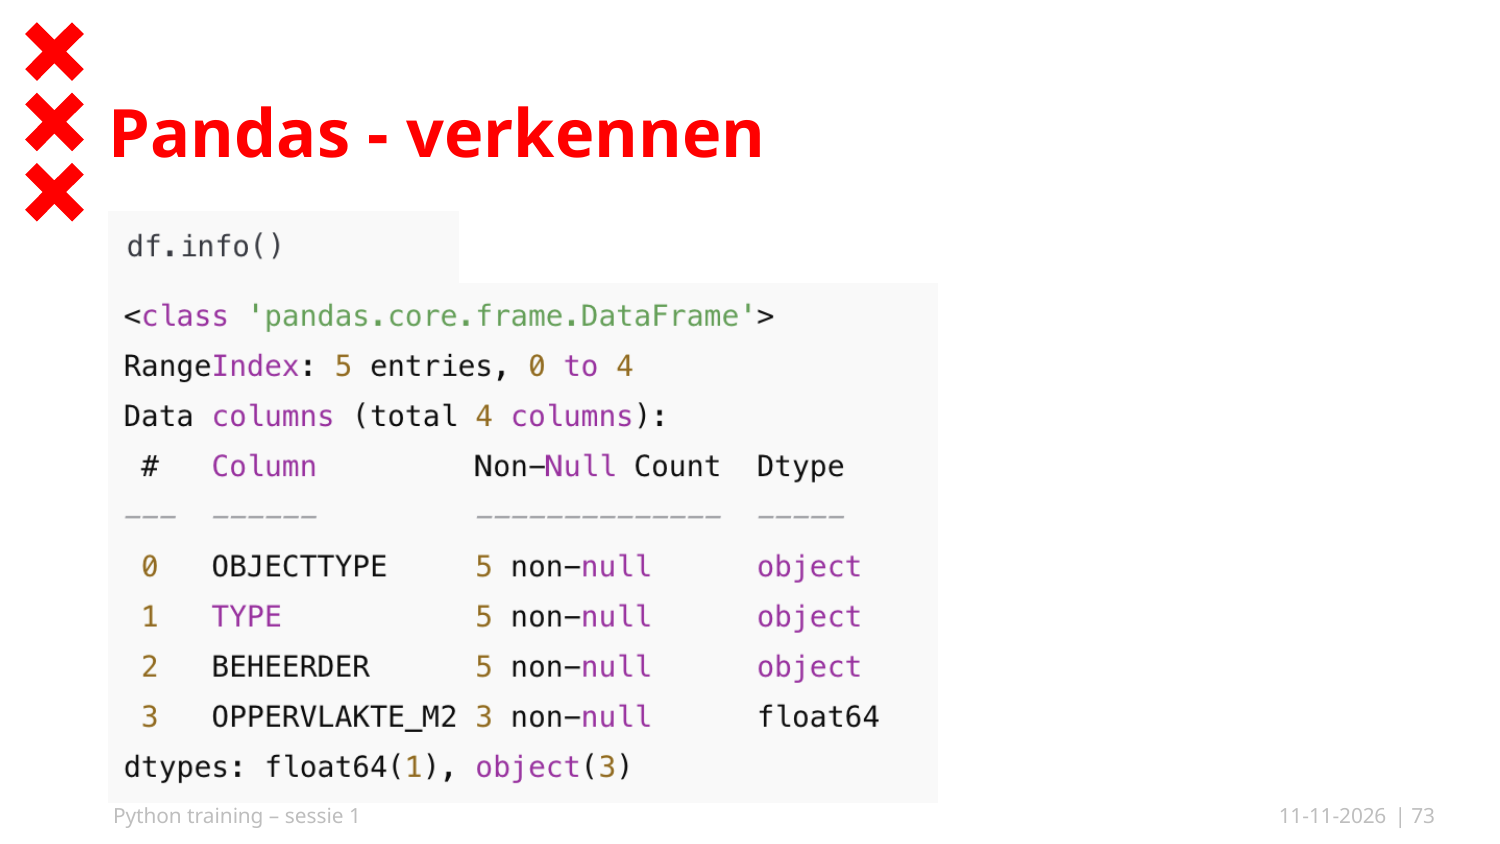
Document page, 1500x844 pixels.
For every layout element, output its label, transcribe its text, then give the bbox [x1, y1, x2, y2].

title Pandas - verkennen [108, 91, 1438, 251]
picture [108, 211, 939, 803]
footer Python training – sessie 1 [113, 802, 1129, 833]
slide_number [1262, 802, 1387, 833]
slide_number | 73 [1394, 802, 1442, 833]
